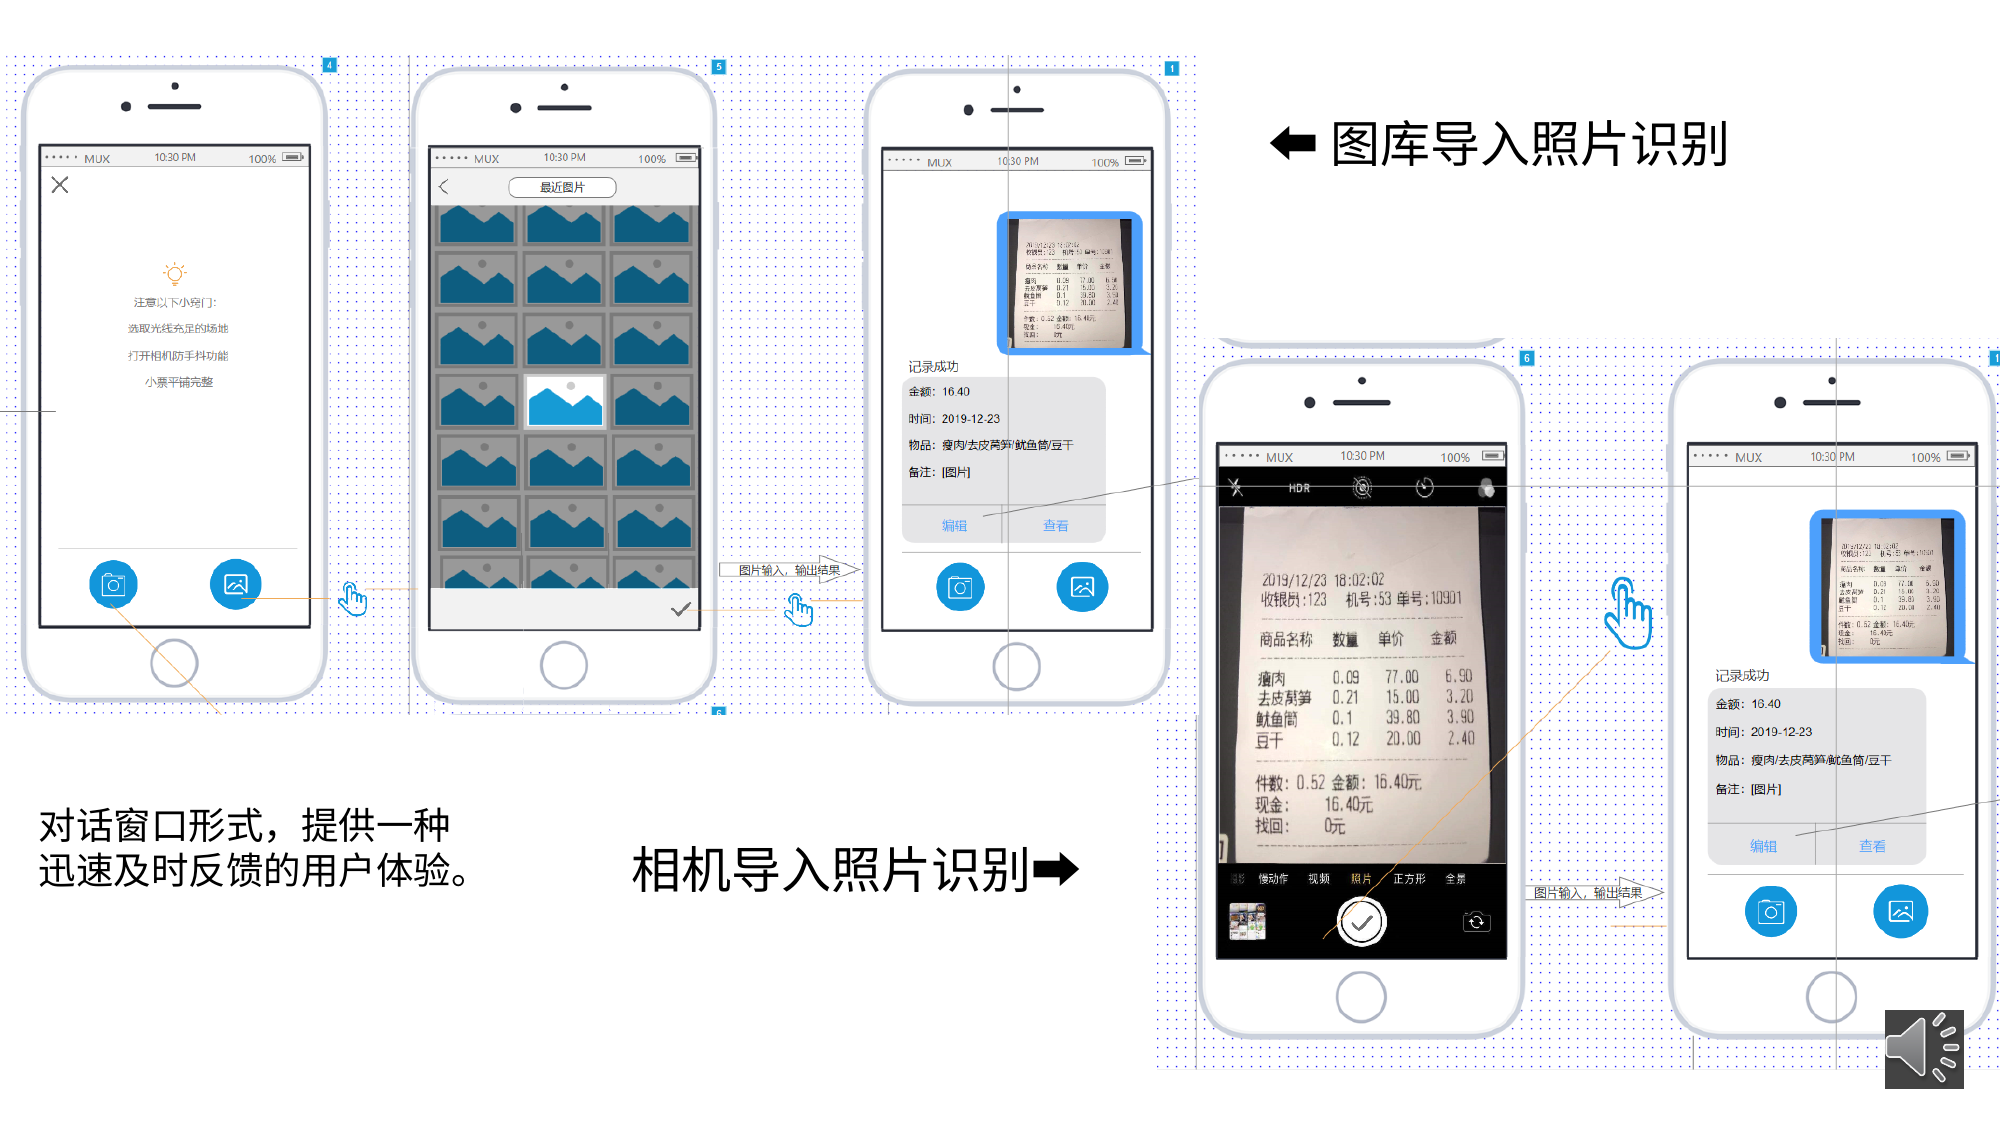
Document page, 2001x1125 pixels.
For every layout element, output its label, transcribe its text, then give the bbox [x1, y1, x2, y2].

text_box ⬅图库导入照片识别 [1253, 105, 1891, 181]
text_box 相机导入照片识别➡ [616, 831, 1157, 907]
text_box 对话窗口形式，提供一种迅速及时反馈的用户体验。 [24, 794, 502, 900]
picture [0, 55, 2000, 1090]
